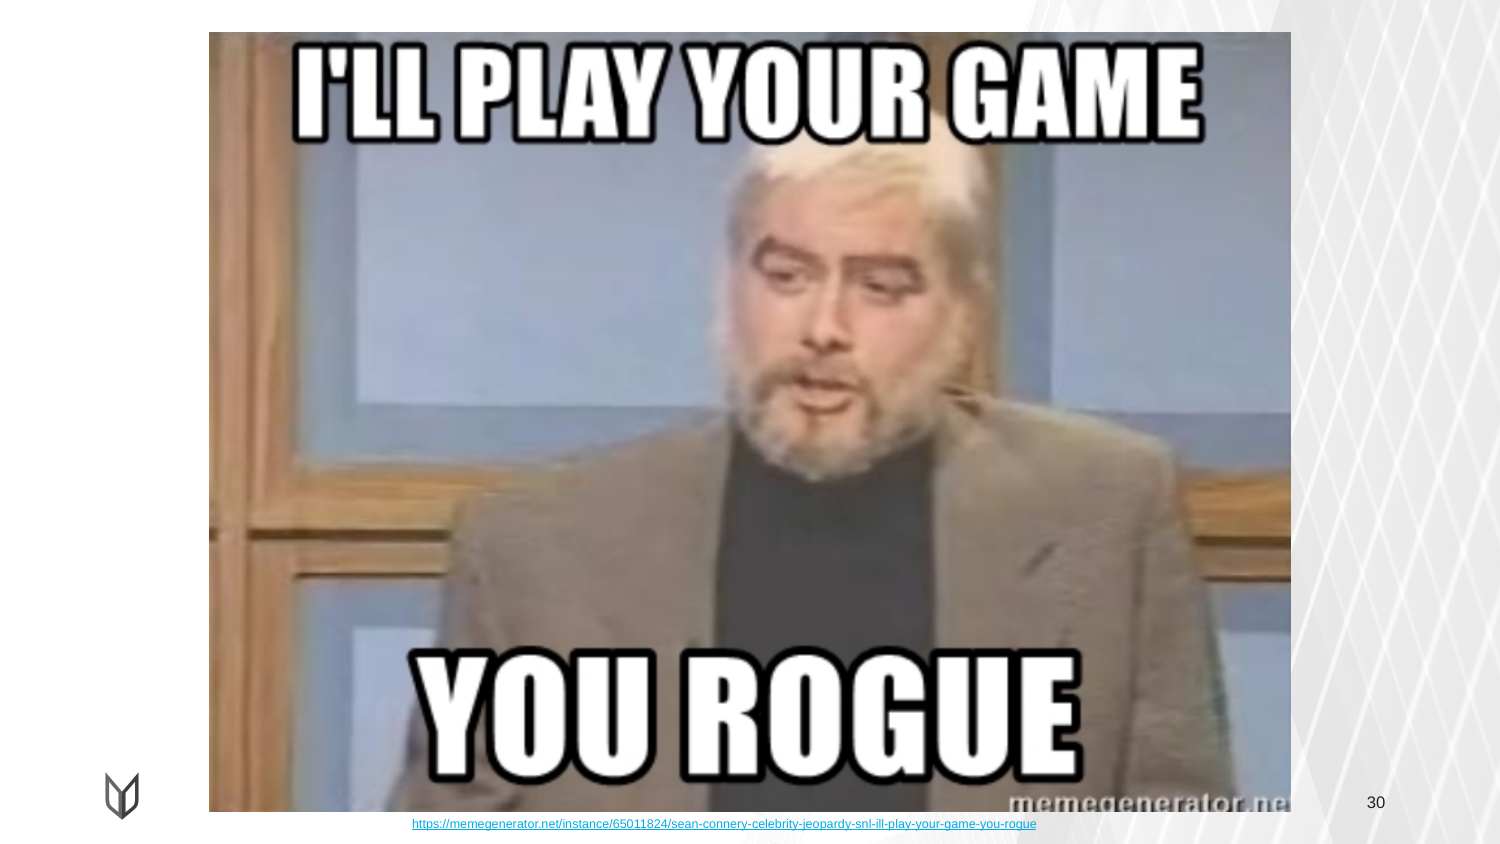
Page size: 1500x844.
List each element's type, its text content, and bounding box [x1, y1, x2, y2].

picture [0, 0, 1500, 844]
text_box https://memegenerator.net/instance/65011824/sean-connery-celebrity-jeopardy-snl-ill-play-your-game-you-rogue [397, 812, 1110, 839]
slide_number 30 [1345, 784, 1400, 815]
